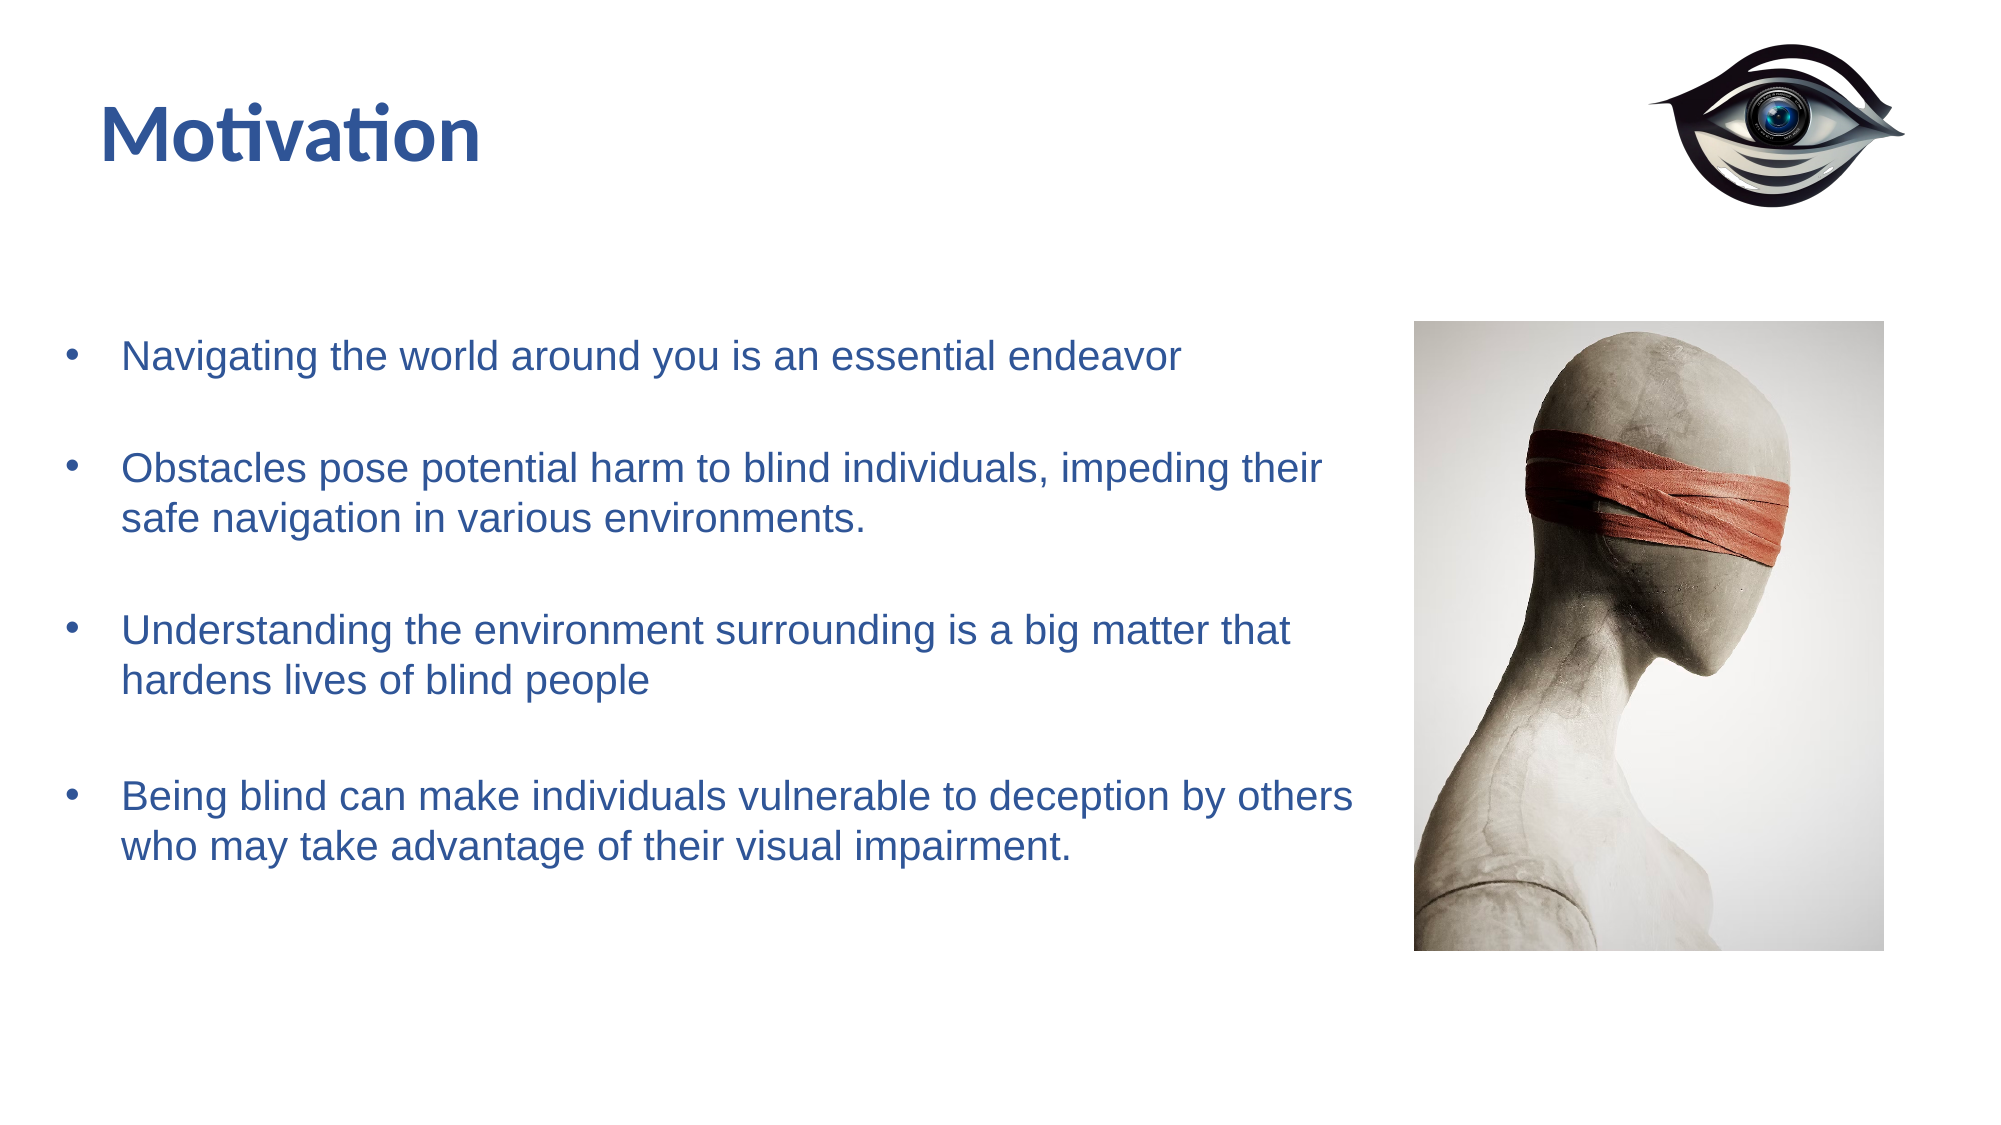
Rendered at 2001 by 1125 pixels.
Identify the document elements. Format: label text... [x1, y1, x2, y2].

text_box Motivation [84, 71, 516, 186]
text_box Obstacles pose potential harm to blind individuals, impeding their safe navigation in various environments. [50, 433, 1408, 549]
picture [1648, 40, 1906, 219]
picture [1413, 321, 1884, 954]
text_box Understanding the environment surrounding is a big matter that hardens lives of blind people [50, 595, 1408, 711]
text_box Navigating the world around you is an essential endeavor [50, 321, 1412, 387]
text_box Being blind can make individuals vulnerable to deception by others who may take advantage of their visual impairment. [50, 761, 1408, 877]
